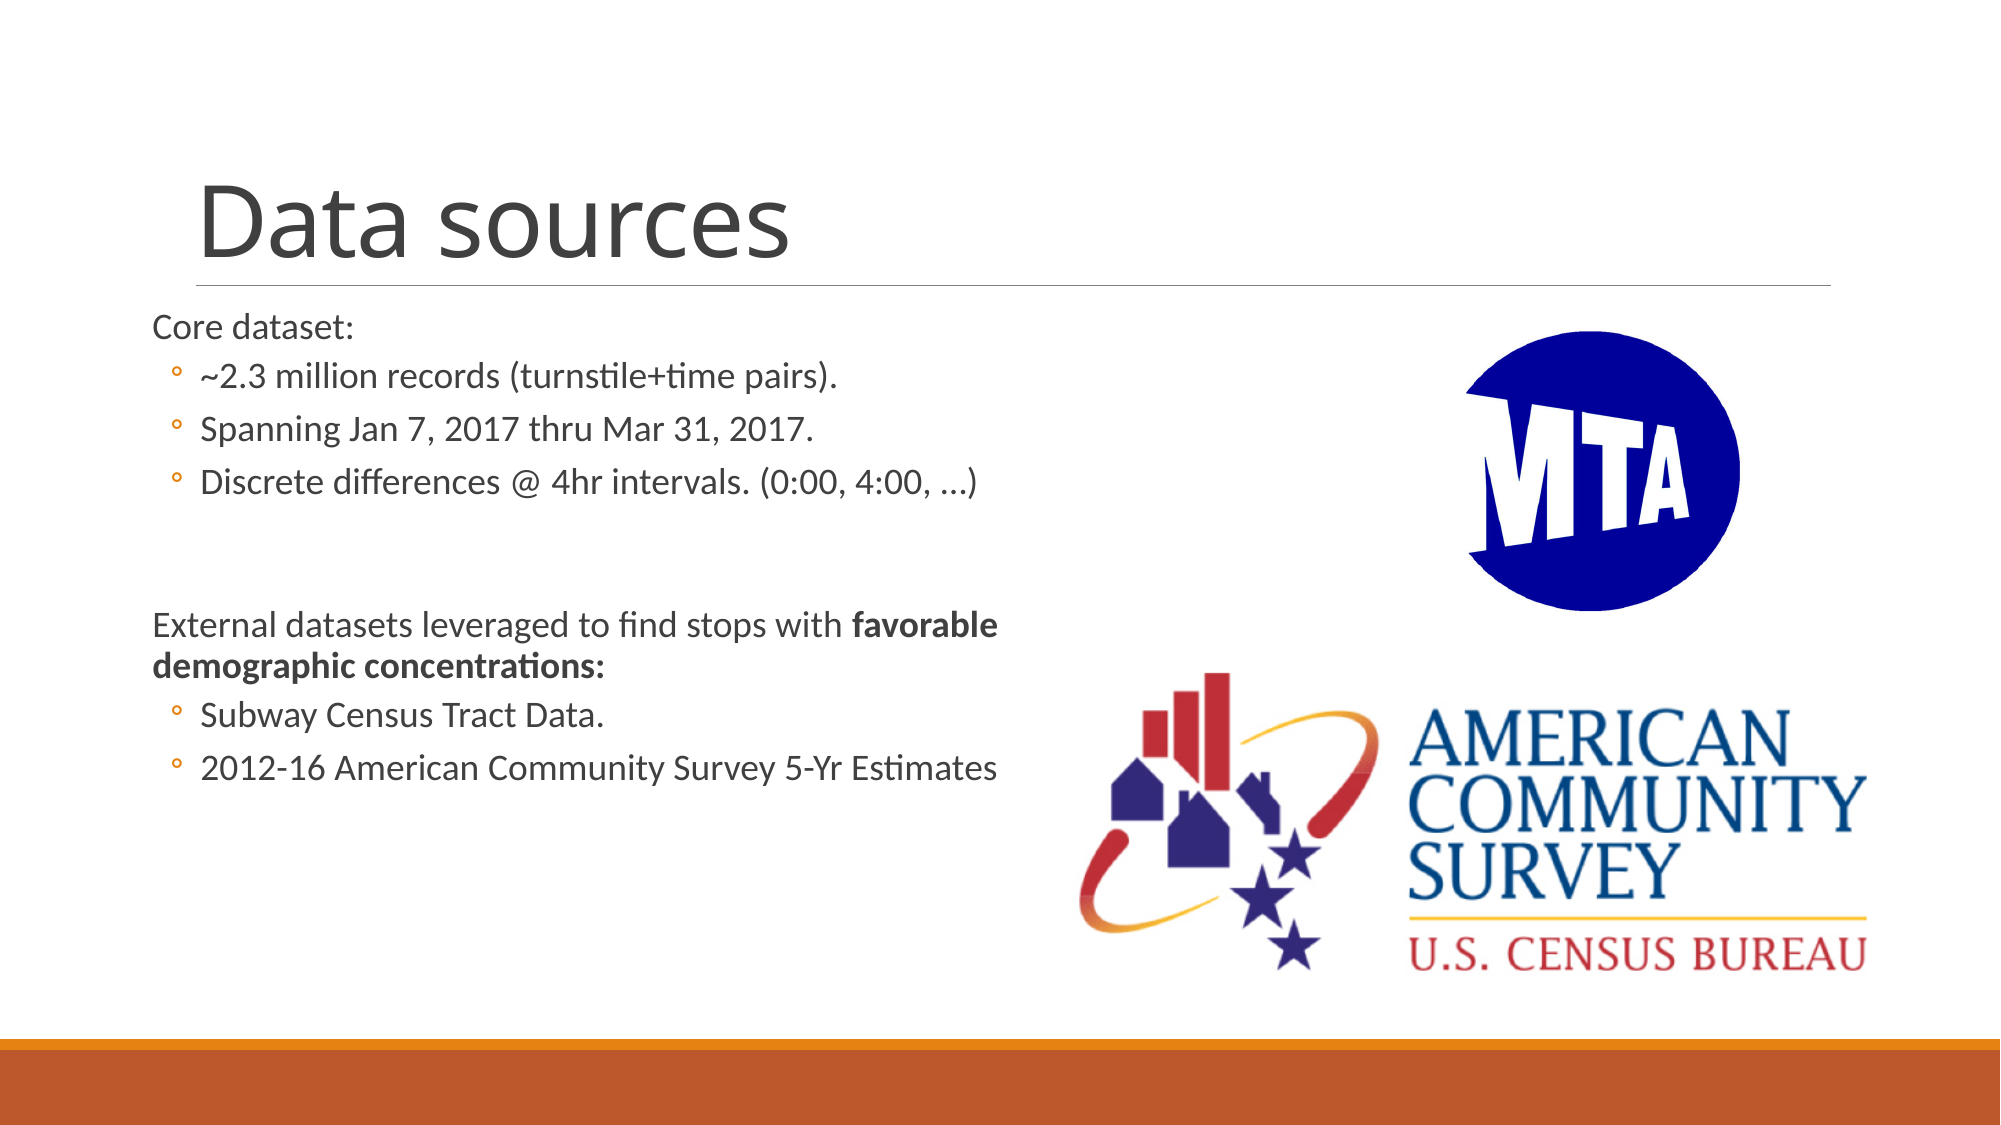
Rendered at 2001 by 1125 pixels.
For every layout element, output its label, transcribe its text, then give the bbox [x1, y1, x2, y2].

list Core dataset: ~2.3 million records (turnstile+time pairs). Spanning Jan 7, 2017 thru Mar 31, 2017. Discrete differences @ 4hr intervals. (0:00, 4:00, …) External datasets leveraged to find stops with favorable demographic concentrations: Subway Census Tract Data. 2012-16 American Community Survey 5-Yr Estimates [137, 299, 1017, 1014]
picture [1062, 304, 1889, 1009]
title Data sources [180, 47, 1830, 285]
